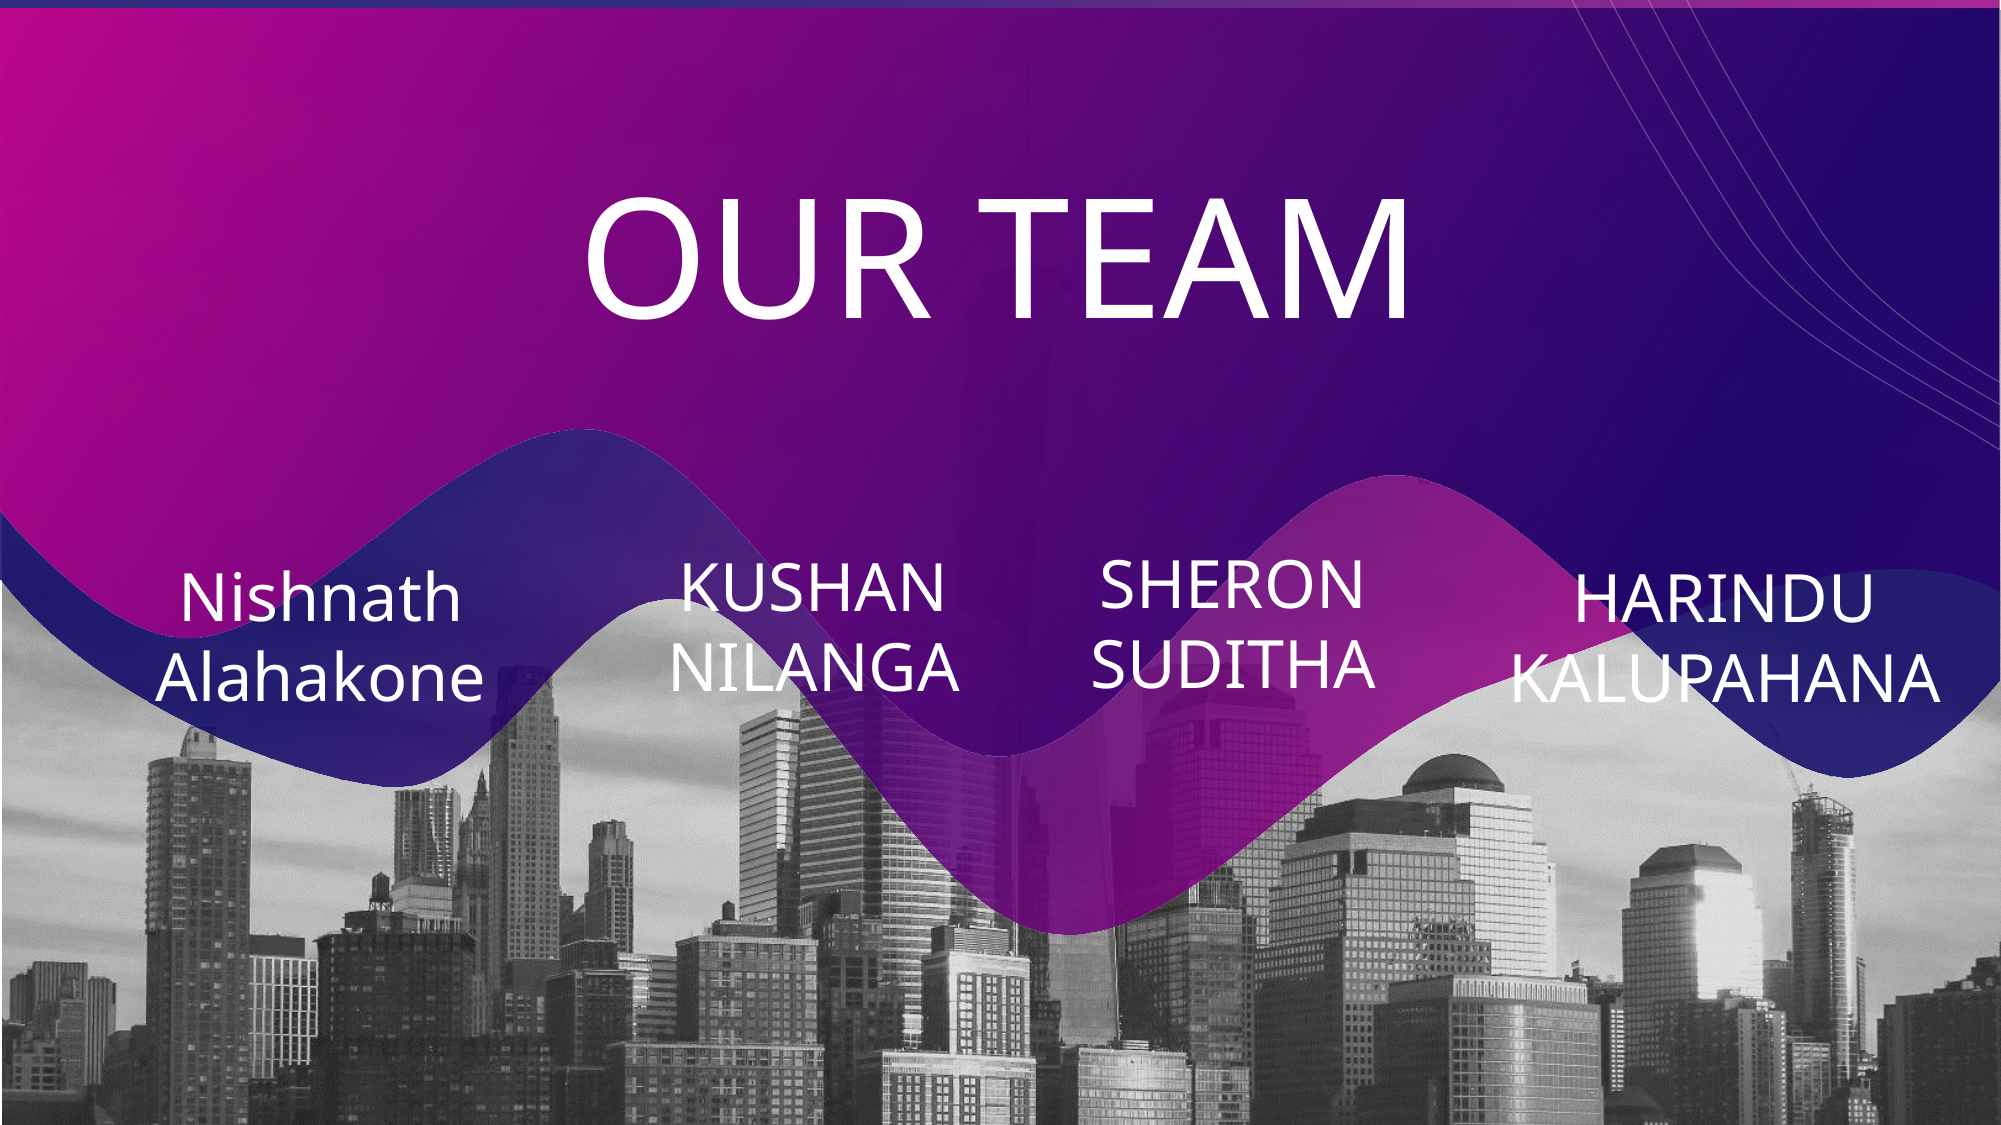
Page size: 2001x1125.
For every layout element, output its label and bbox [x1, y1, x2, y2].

picture [1, 10, 2001, 1125]
text_box [0, 0, 1571, 8]
text_box [1571, 0, 2000, 450]
